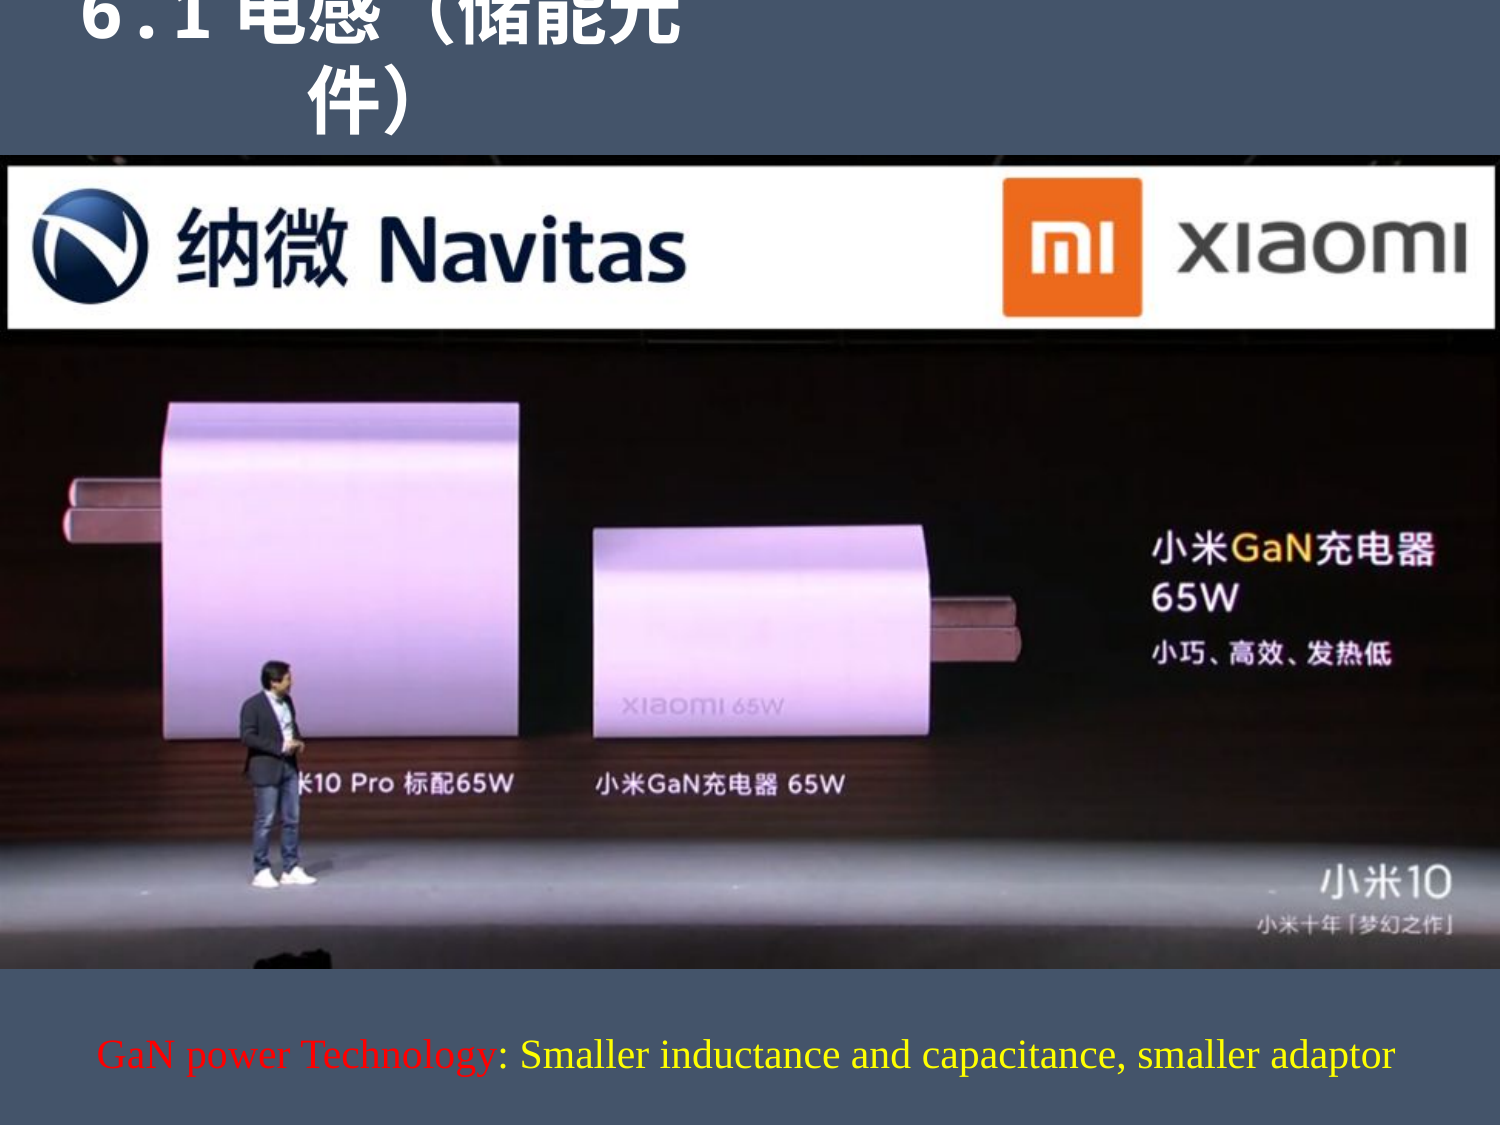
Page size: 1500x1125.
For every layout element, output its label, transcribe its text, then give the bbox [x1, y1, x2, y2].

text_box GaN power Technology: Smaller inductance and capacitance, smaller adaptor [81, 1018, 1418, 1084]
text_box 6.1电感（储能元件） [28, 0, 734, 151]
picture [0, 155, 1500, 969]
